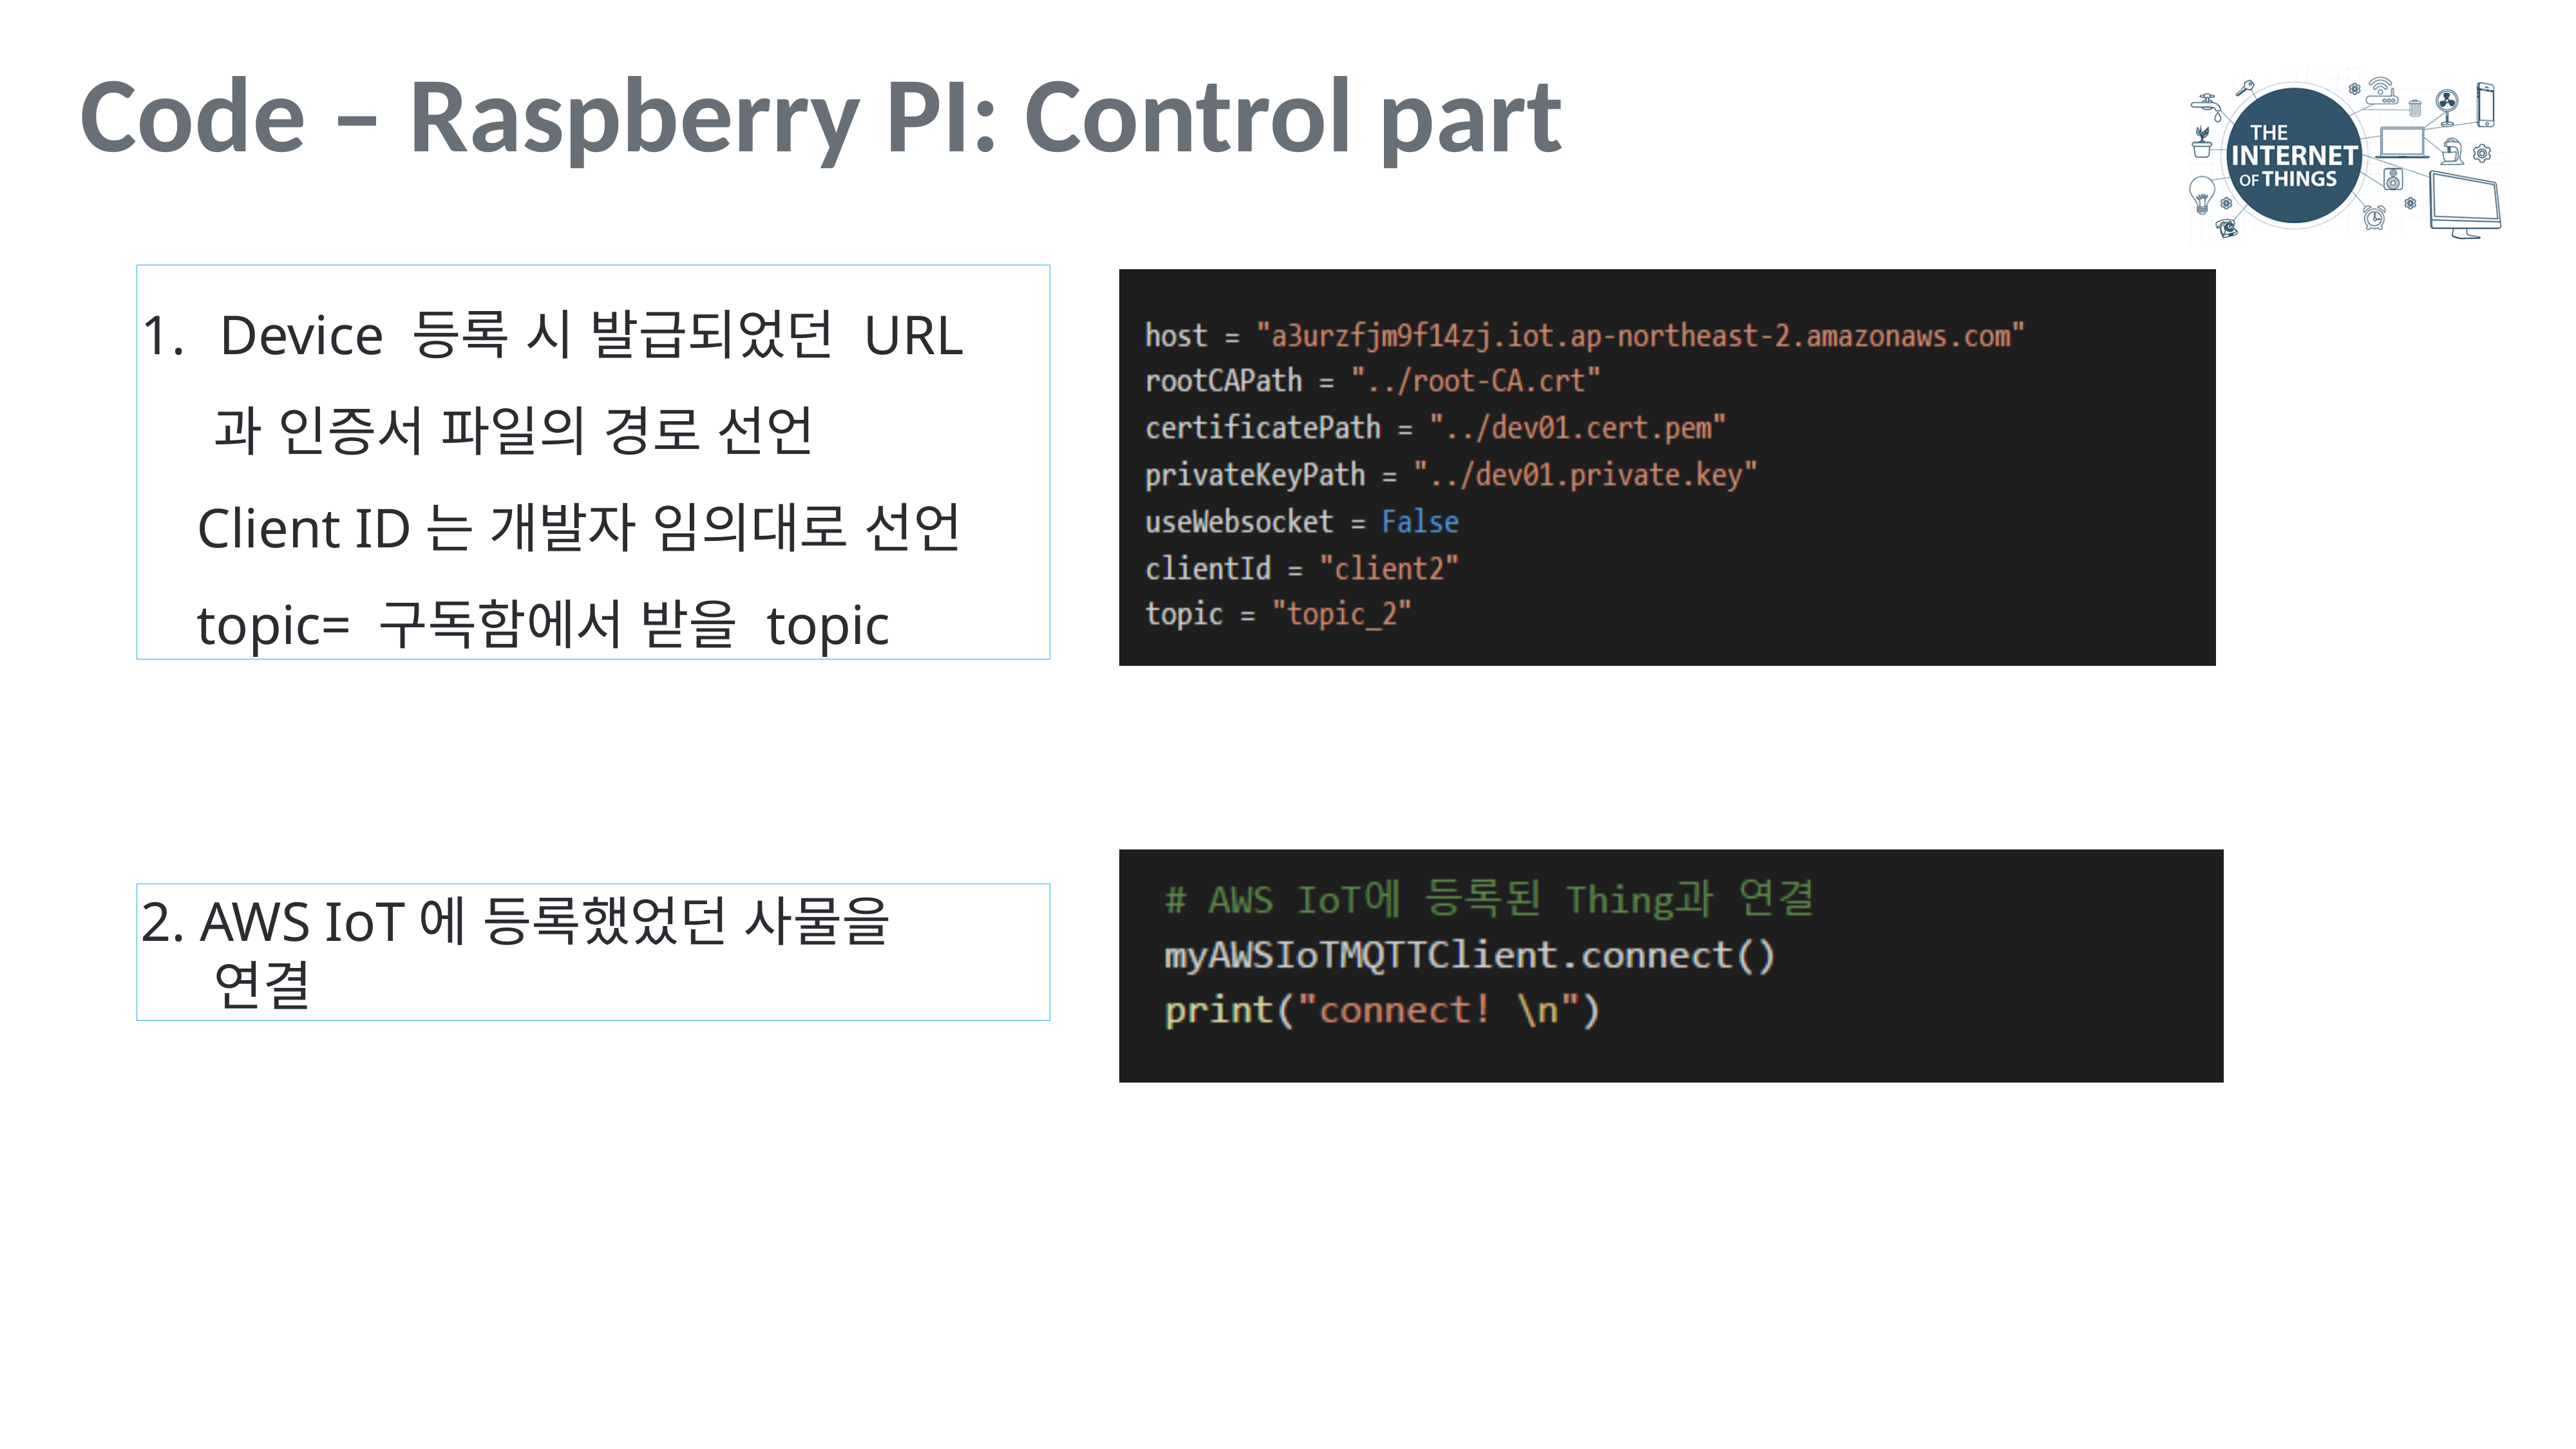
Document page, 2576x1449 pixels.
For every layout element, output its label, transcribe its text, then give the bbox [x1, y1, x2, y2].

picture [2187, 66, 2508, 245]
text_box 2. AWS IoT에 등록했었던 사물을 연결 [137, 884, 1050, 1021]
text_box Device 등록 시 발급되었던 URL 과 인증서 파일의 경로 선언 Client ID는 개발자 임의대로 선언 topic= 구독함에서 받을 topic [137, 265, 1050, 659]
picture [1119, 849, 2224, 1083]
text_box Code – Raspberry PI: Control part [71, 39, 2414, 178]
picture [1119, 269, 2216, 667]
